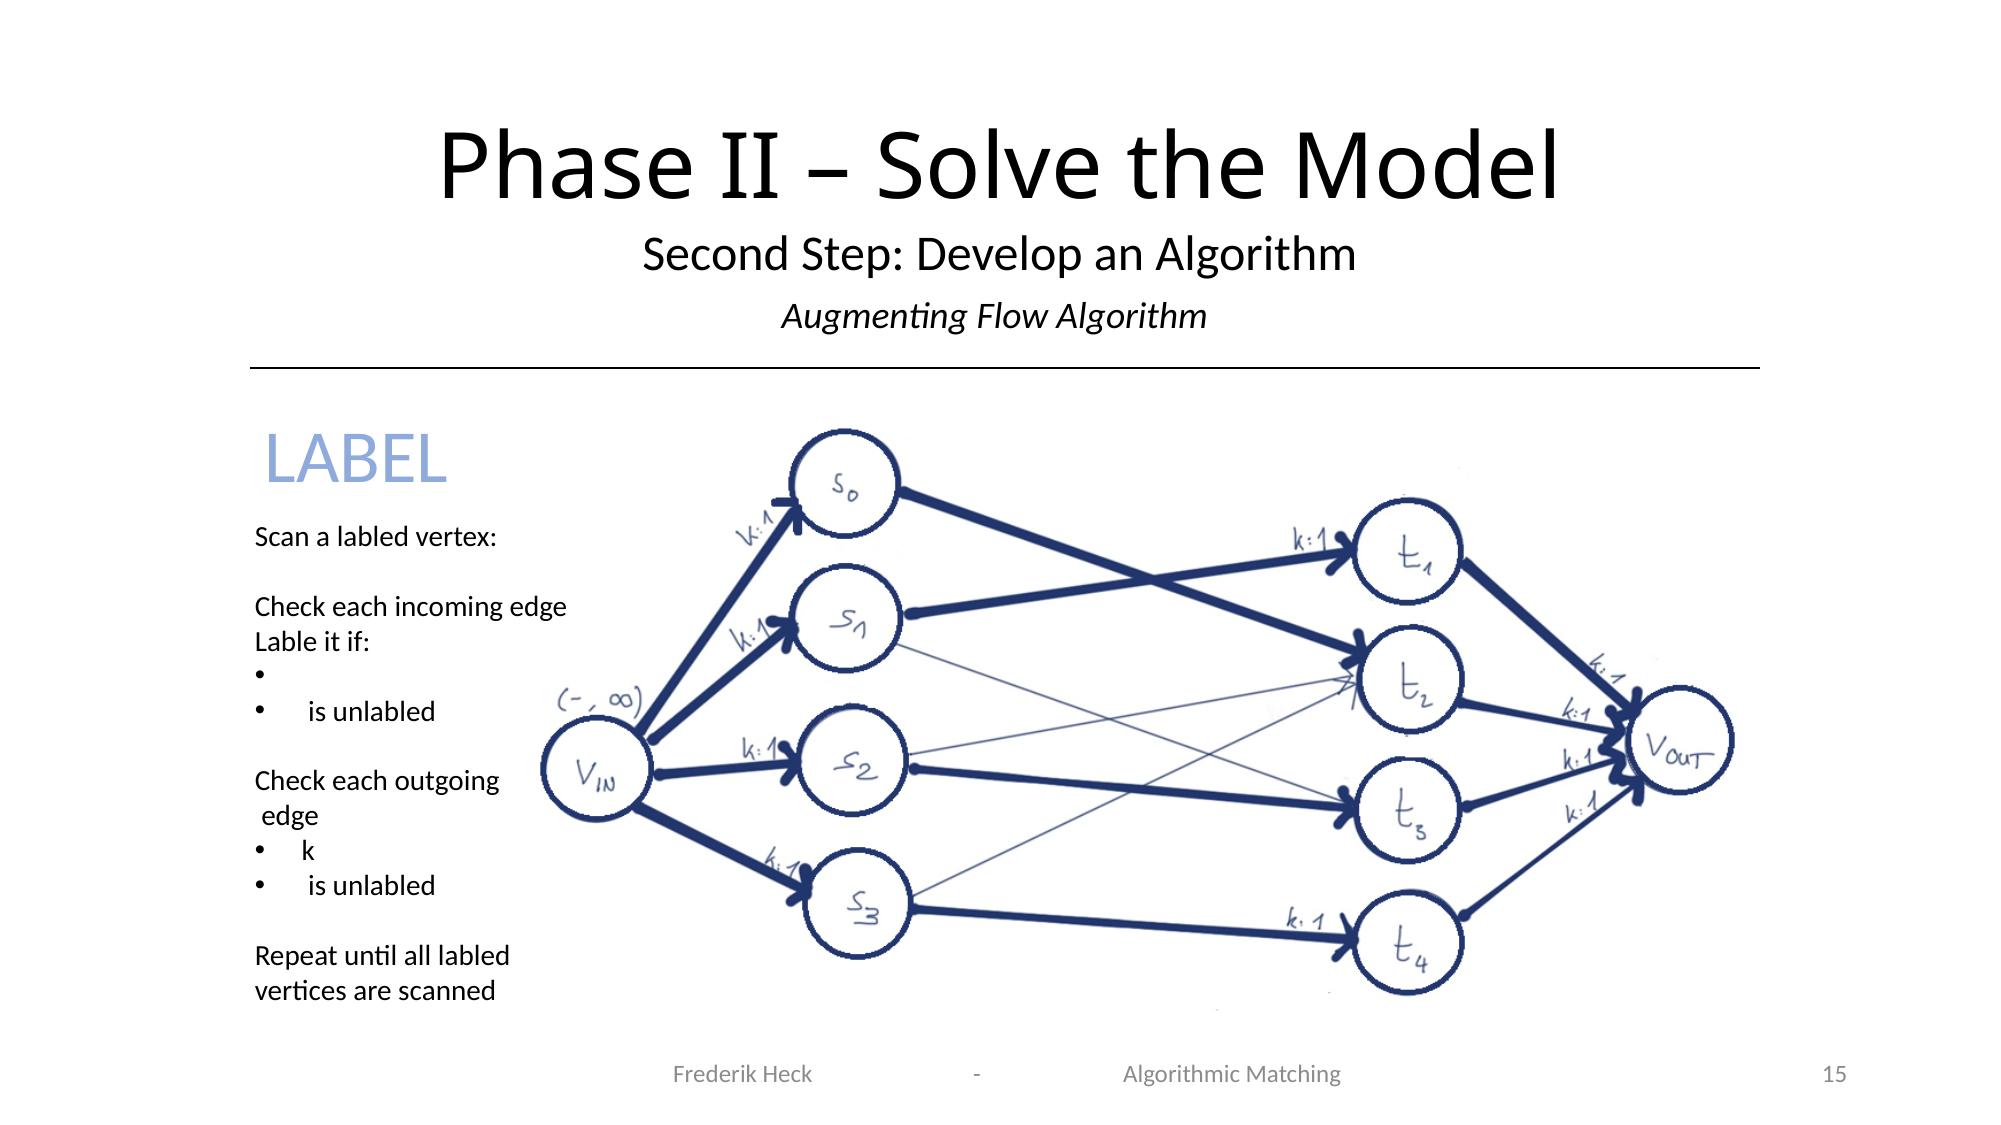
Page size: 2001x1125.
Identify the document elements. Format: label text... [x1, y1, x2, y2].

slide_number 15 [1504, 1042, 1863, 1103]
text_box LABEL [250, 400, 507, 506]
footer Frederik Heck - Algorithmic Matching [516, 1042, 1504, 1103]
text_box Second Step: Develop an Algorithm [137, 212, 1863, 348]
title Phase II – Solve the Model [137, 59, 1863, 212]
text_box Augmenting Flow Algorithm [577, 283, 1413, 344]
picture [522, 386, 1752, 1045]
